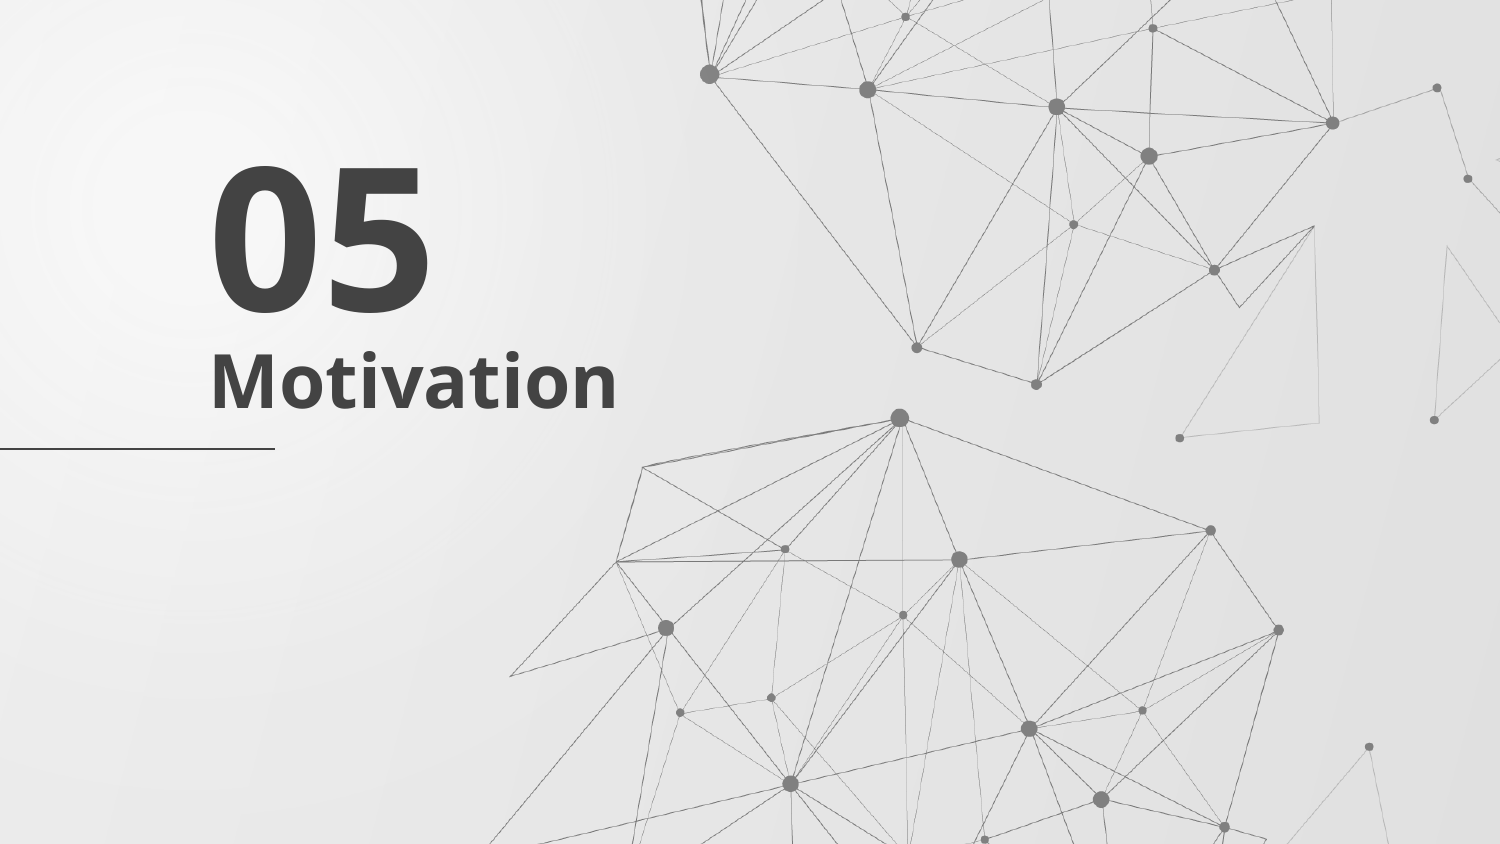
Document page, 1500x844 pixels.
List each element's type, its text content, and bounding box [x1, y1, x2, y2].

title 05 [193, 169, 683, 294]
title Motivation [193, 220, 1046, 537]
picture [0, 0, 1500, 844]
